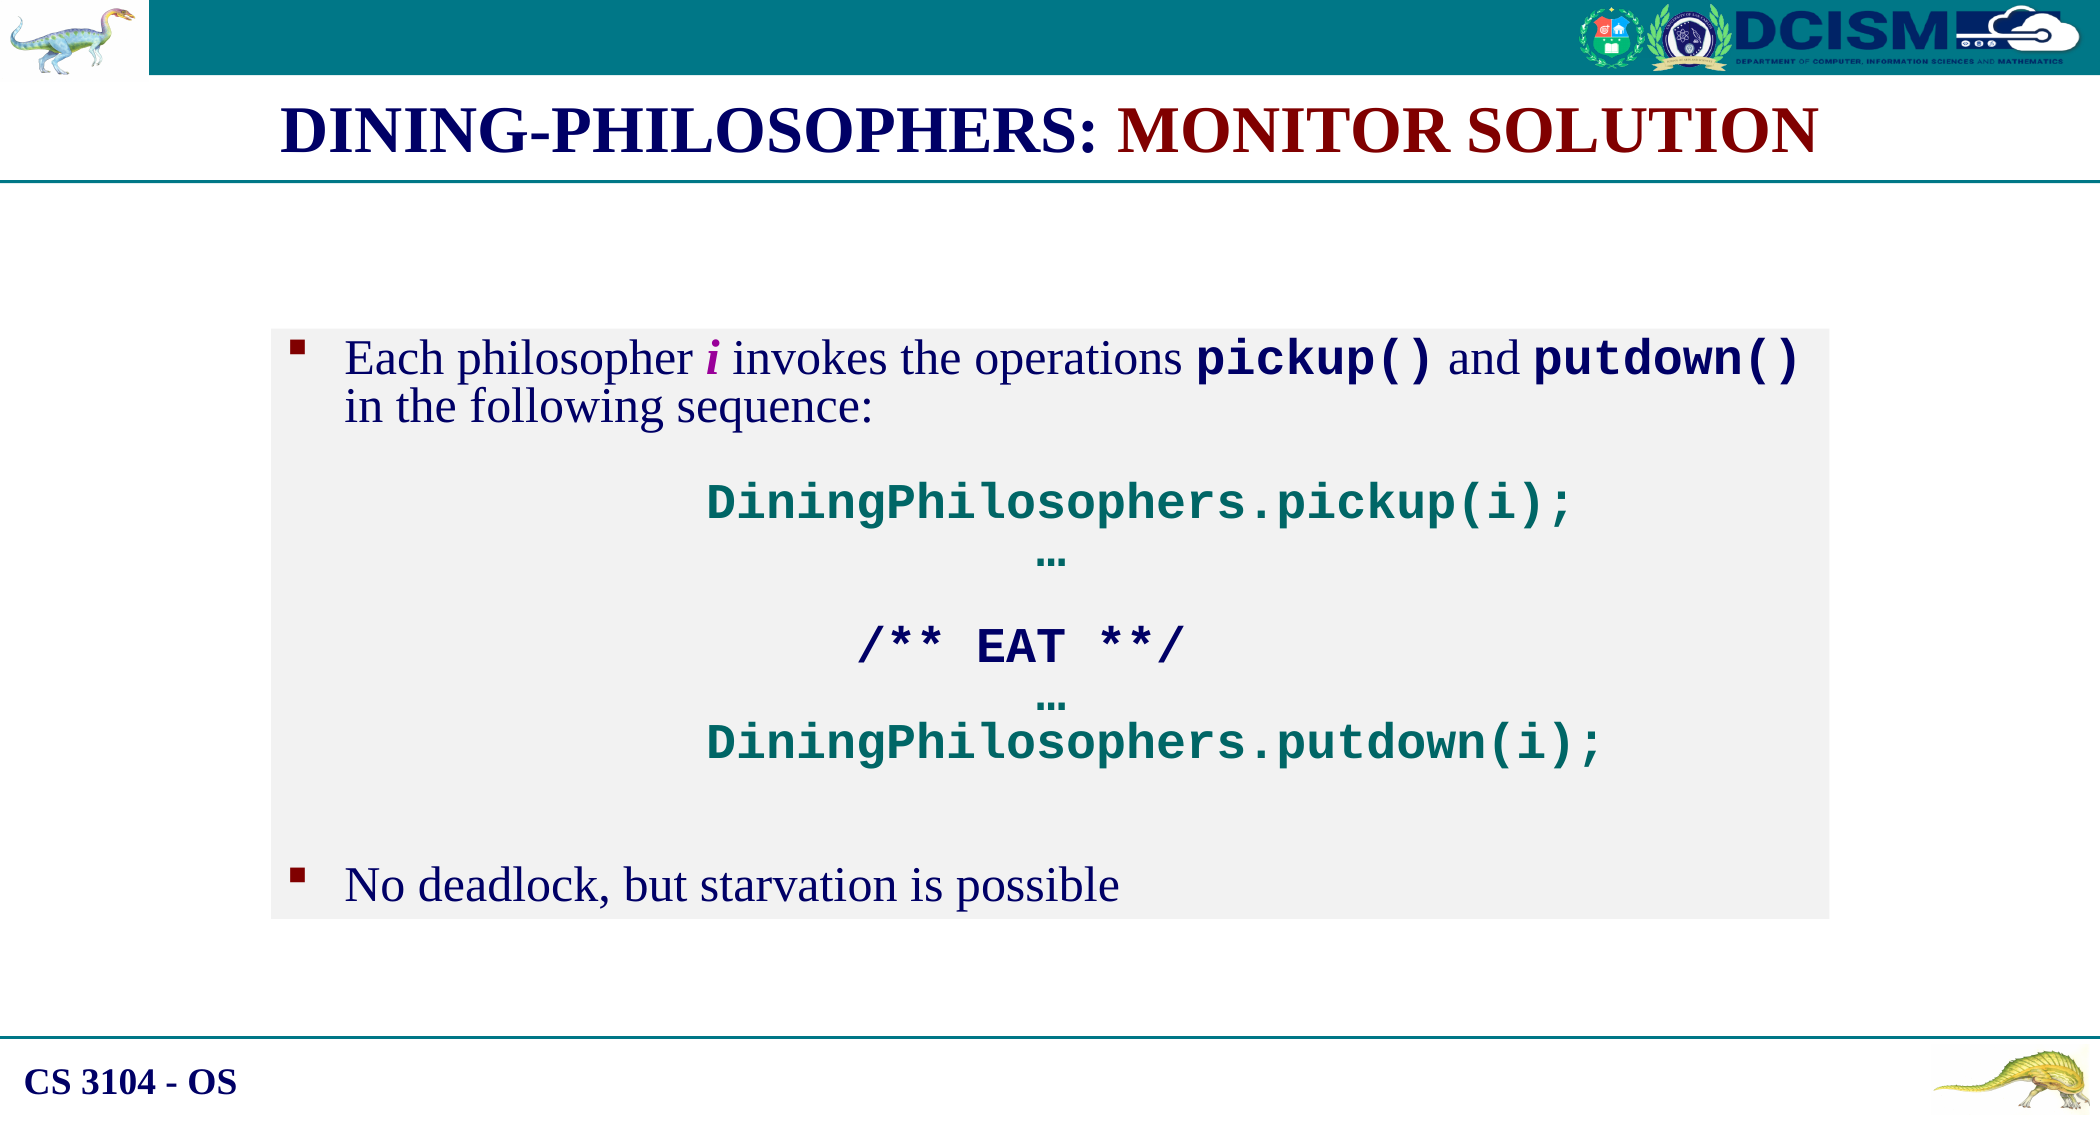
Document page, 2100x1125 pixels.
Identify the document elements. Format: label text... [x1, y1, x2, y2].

text_box DINING-PHILOSOPHERS: MONITOR SOLUTION [16, 77, 2084, 173]
picture [1931, 1044, 2090, 1115]
picture [1572, 0, 2094, 76]
text_box Each philosopher i invokes the operations pickup() and putdown() in the following sequence: DiningPhilosophers.pickup(i); … /** EAT **/ … DiningPhilosophers.putdown(i); No deadlock, but starvation is possible [271, 328, 1830, 919]
picture [0, 0, 149, 82]
